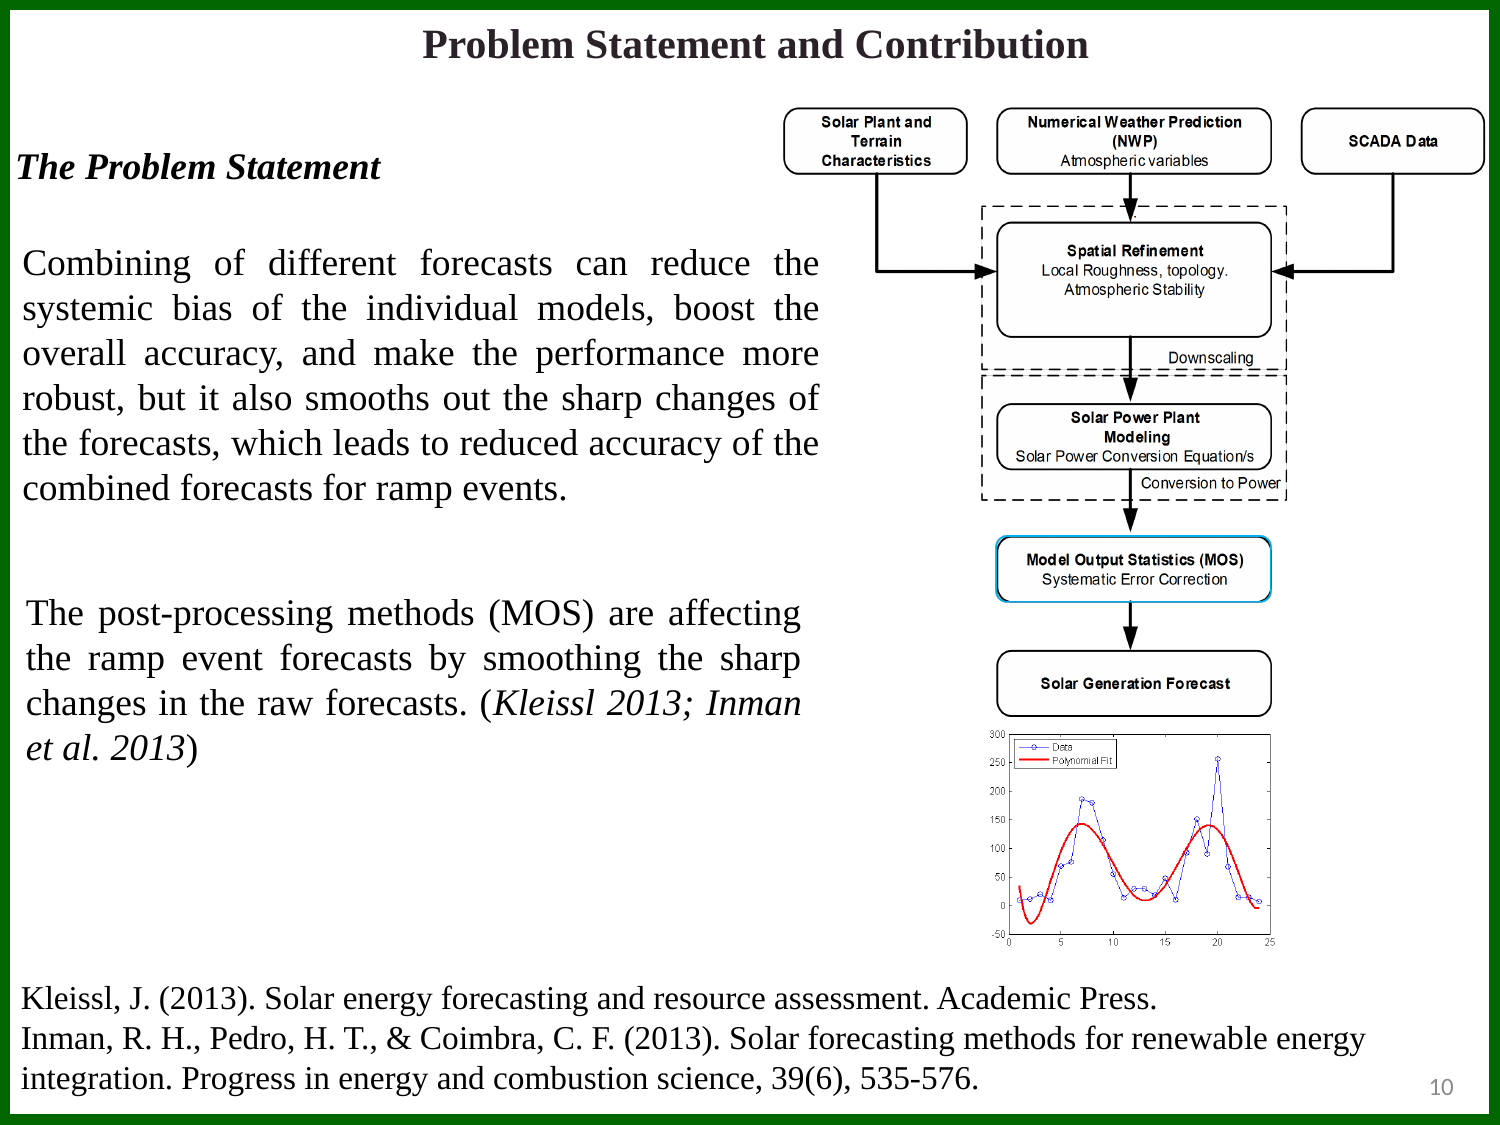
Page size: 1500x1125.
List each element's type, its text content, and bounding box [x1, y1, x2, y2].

text_box Kleissl, J. (2013). Solar energy forecasting and resource assessment. Academic Press. Inman, R. H., Pedro, H. T., & Coimbra, C. F. (2013). Solar forecasting methods for renewable energy integration. Progress in energy and combustion science, 39(6), 535-576. [6, 928, 1494, 1104]
slide_number 10 [1131, 1104, 1470, 1116]
picture [989, 729, 1275, 946]
picture [781, 105, 1486, 718]
text_box [0, 0, 1500, 1125]
text_box Combining of different forecasts can reduce the systemic bias of the individual models, boost the overall accuracy, and make the performance more robust, but it also smooths out the sharp changes of the forecasts, which leads to reduced accuracy of the combined forecasts for ramp events. [7, 230, 781, 516]
text_box The post-processing methods (MOS) are affecting the ramp event forecasts by smoothing the sharp changes in the raw forecasts. (Kleissl 2013; Inman et al. 2013) [11, 580, 817, 776]
text_box The Problem Statement [0, 135, 396, 195]
